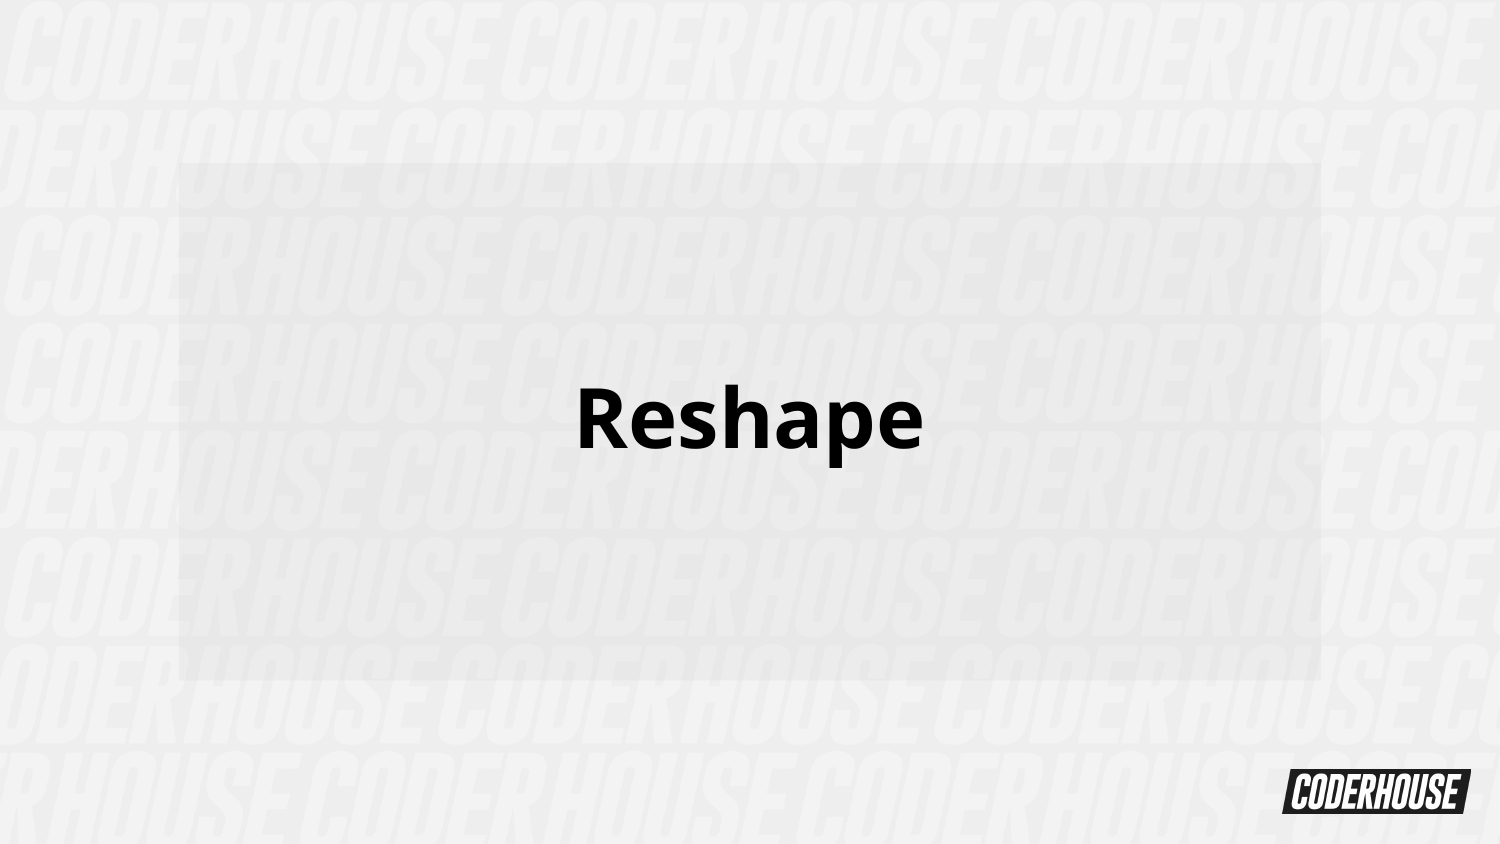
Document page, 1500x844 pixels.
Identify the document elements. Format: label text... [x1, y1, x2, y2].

picture [0, 0, 1500, 844]
text_box Reshape [239, 361, 1261, 483]
